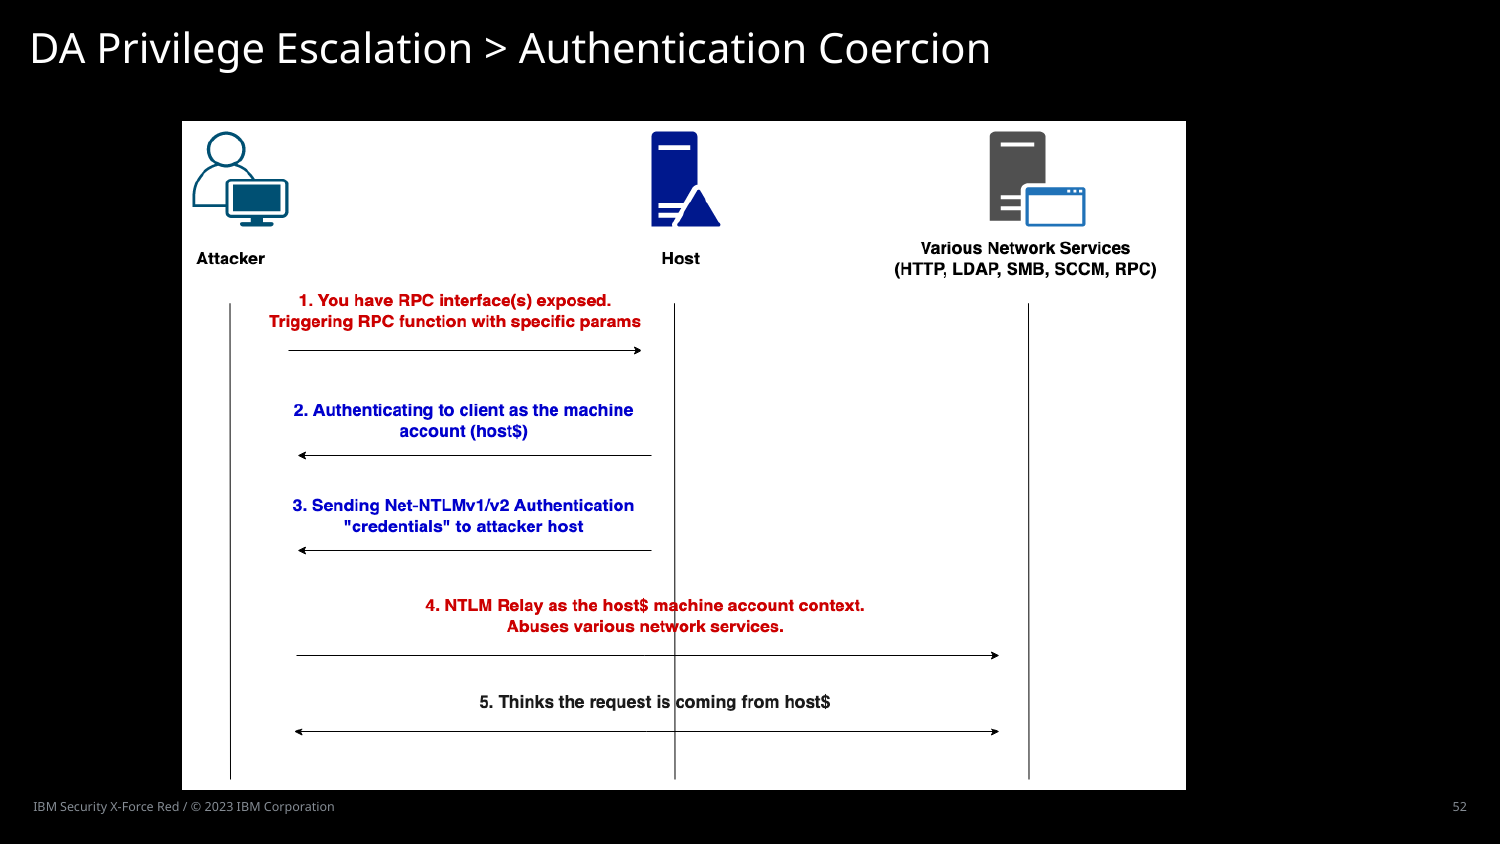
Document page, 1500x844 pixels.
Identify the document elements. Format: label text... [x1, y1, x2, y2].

title DA Privilege Escalation > Authentication Coercion [29, 27, 1500, 143]
footer IBM Security X-Force Red / © 2023 IBM Corporation [33, 793, 374, 821]
picture [182, 121, 1186, 790]
text_box [374, 788, 1497, 824]
